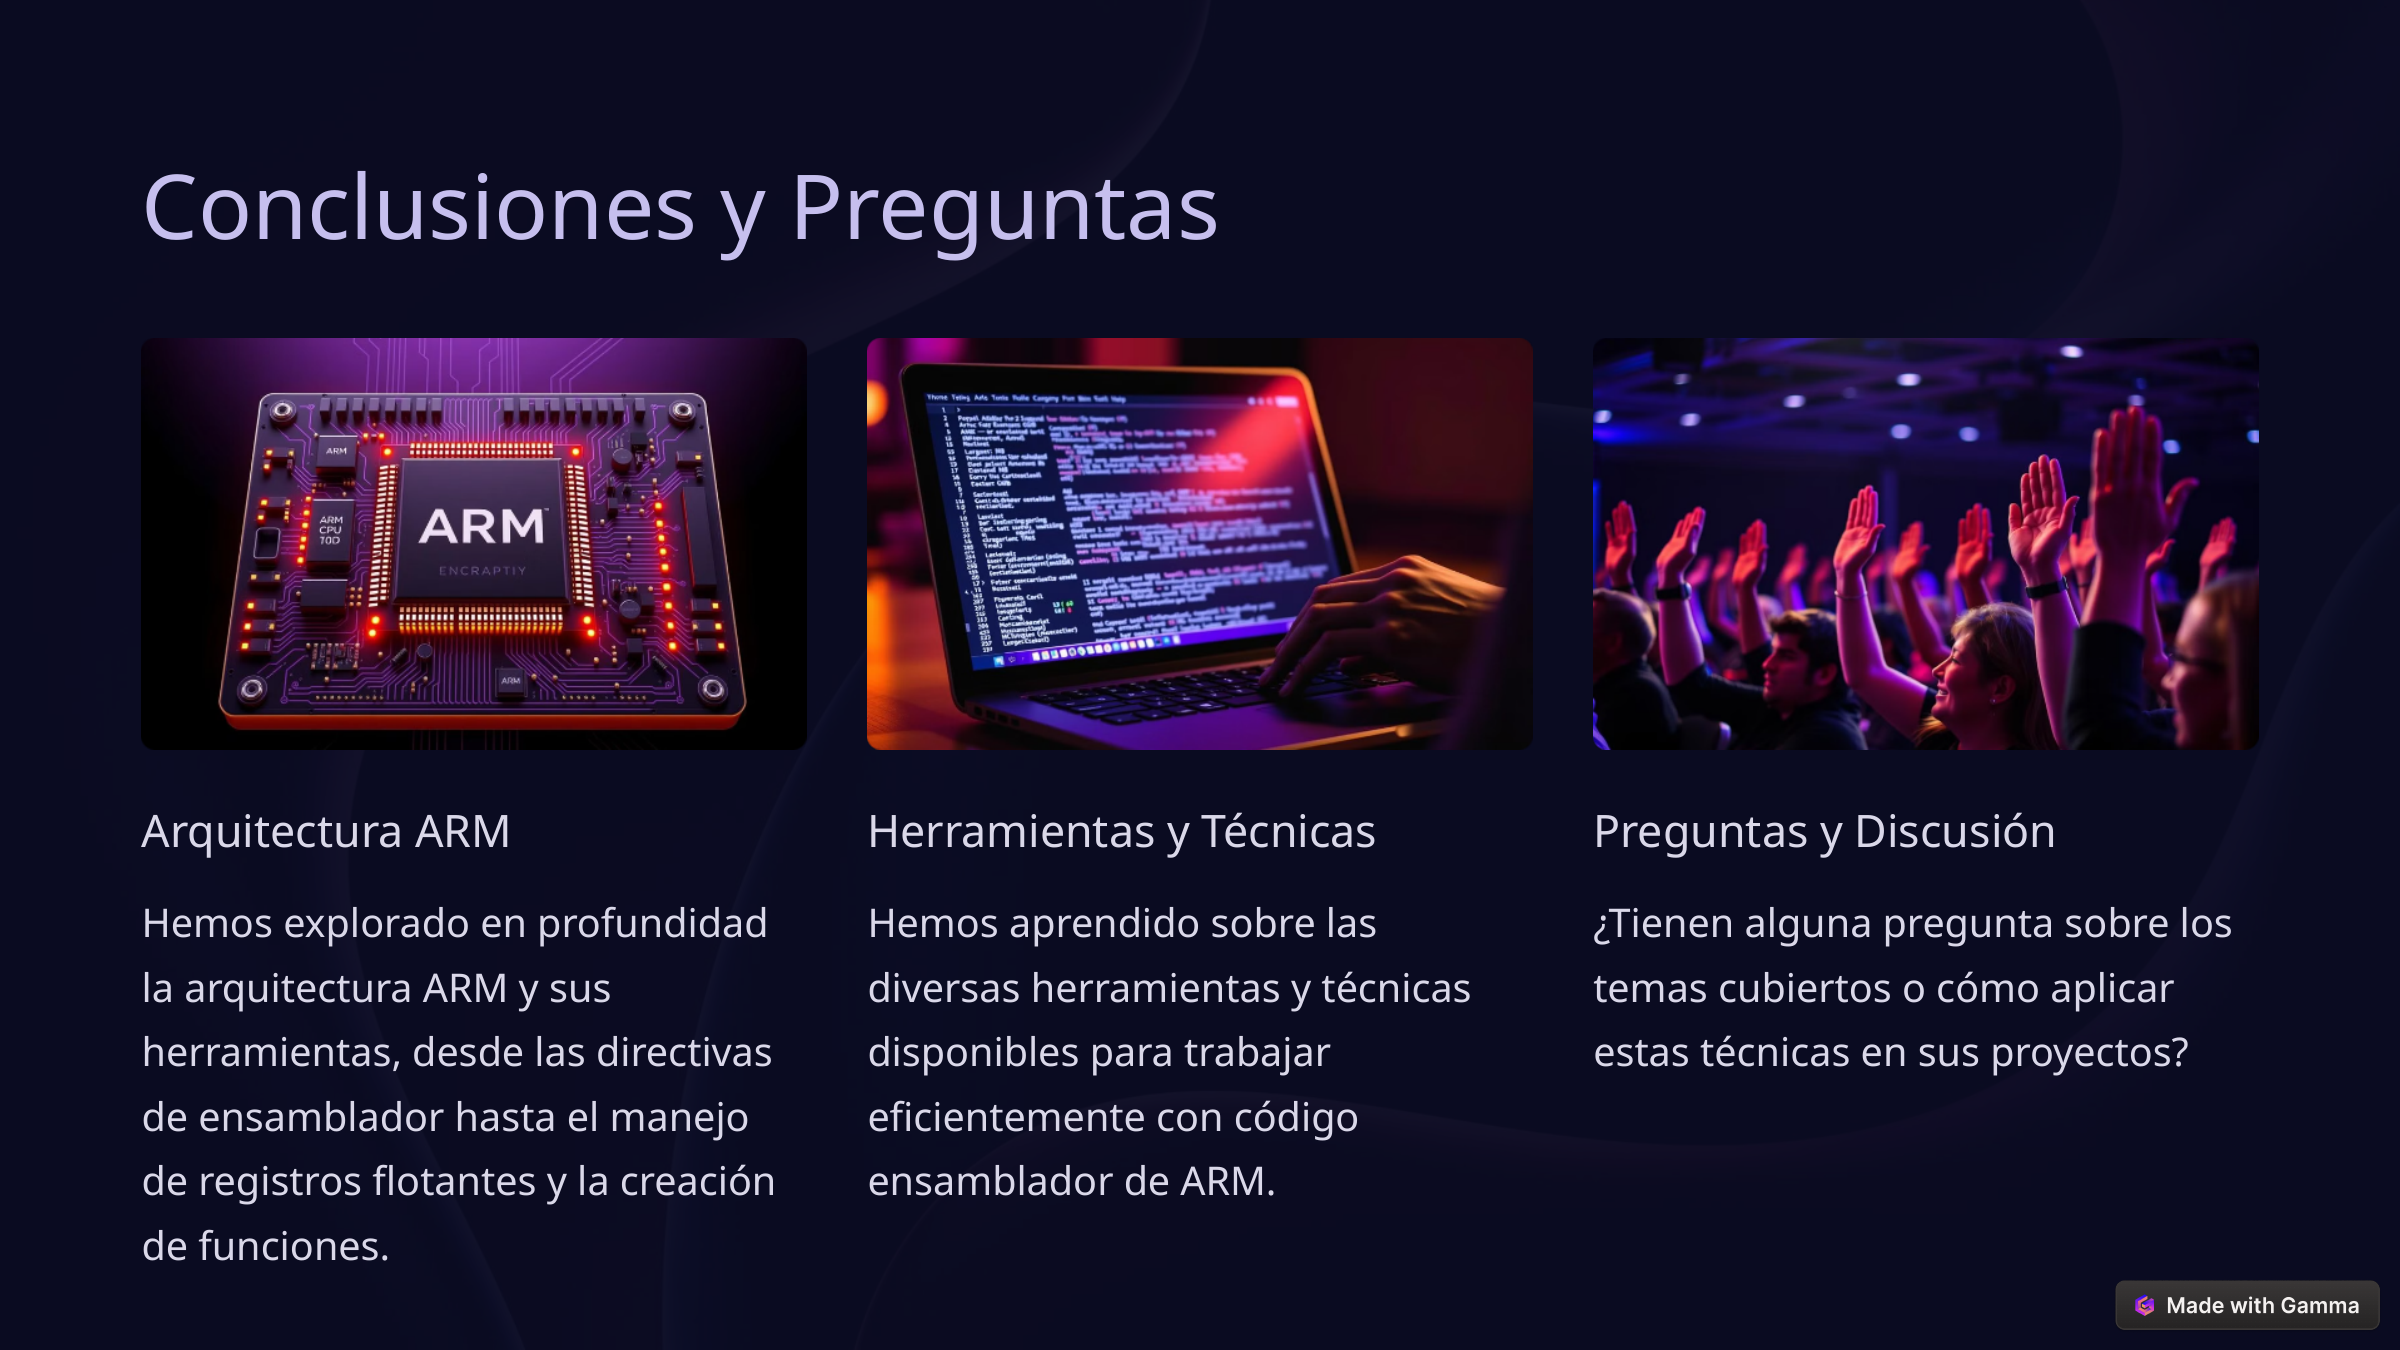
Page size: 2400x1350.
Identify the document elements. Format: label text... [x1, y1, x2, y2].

text_box Hemos explorado en profundidad la arquitectura ARM y sus herramientas, desde las directivas de ensamblador hasta el manejo de registros flotantes y la creación de funciones. [141, 880, 807, 1205]
picture [141, 338, 807, 750]
picture [2106, 1271, 2389, 1339]
picture [867, 338, 1533, 750]
text_box Herramientas y Técnicas [867, 800, 1402, 857]
text_box Arquitectura ARM [141, 800, 592, 857]
picture [1593, 338, 2259, 750]
text_box Hemos aprendido sobre las diversas herramientas y técnicas disponibles para trabajar eficientemente con código ensamblador de ARM. [867, 880, 1533, 1140]
text_box ¿Tienen alguna pregunta sobre los temas cubiertos o cómo aplicar estas técnicas en sus proyectos? [1593, 880, 2259, 1076]
text_box Preguntas y Discusión [1593, 800, 2082, 857]
text_box Conclusiones y Preguntas [141, 145, 1285, 258]
